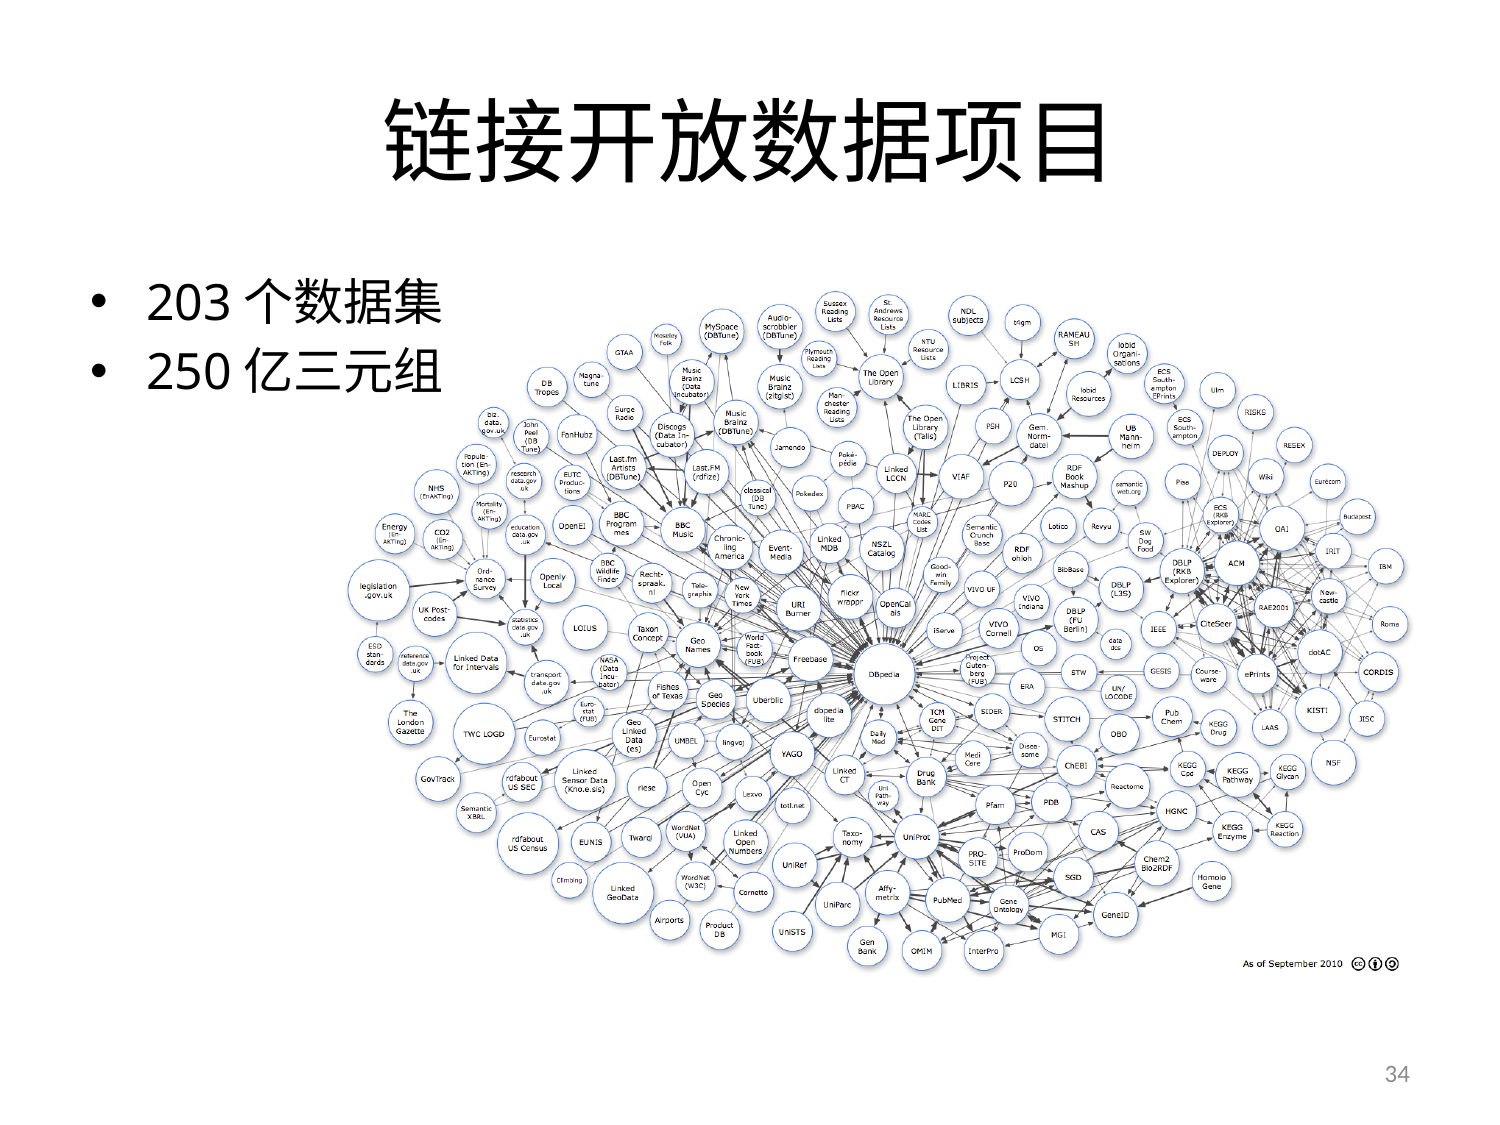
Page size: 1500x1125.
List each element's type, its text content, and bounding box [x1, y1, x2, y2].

list 203个数据集 250亿三元组 [75, 262, 1425, 1005]
picture [334, 278, 1424, 988]
title 链接开放数据项目 [75, 45, 1425, 233]
slide_number 34 [1074, 1042, 1425, 1103]
